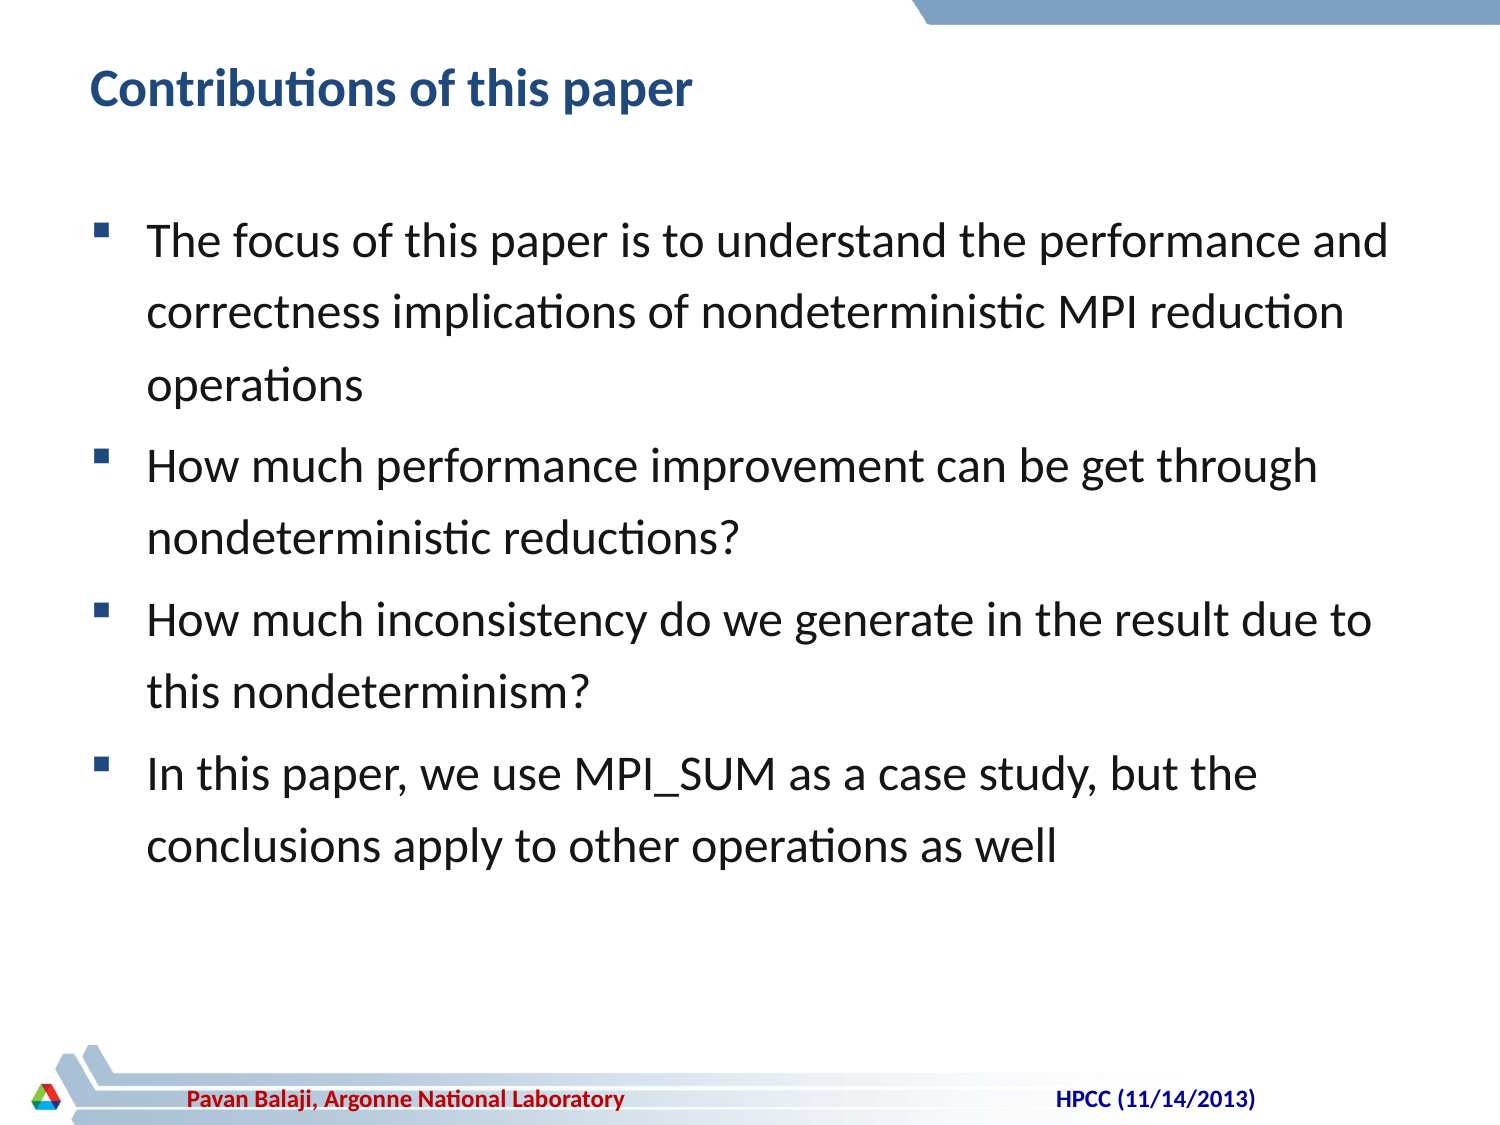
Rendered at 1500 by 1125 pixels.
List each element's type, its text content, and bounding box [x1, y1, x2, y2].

picture [0, 0, 1500, 26]
list The focus of this paper is to understand the performance and correctness implications of nondeterministic MPI reduction operations How much performance improvement can be get through nondeterministic reductions? How much inconsistency do we generate in the result due to this nondeterminism? In this paper, we use MPI_SUM as a case study, but the conclusions apply to other operations as well [74, 187, 1426, 1038]
title Contributions of this paper [74, 44, 1426, 176]
picture [0, 1037, 1500, 1125]
footer HPCC (11/14/2013) [862, 1074, 1450, 1113]
